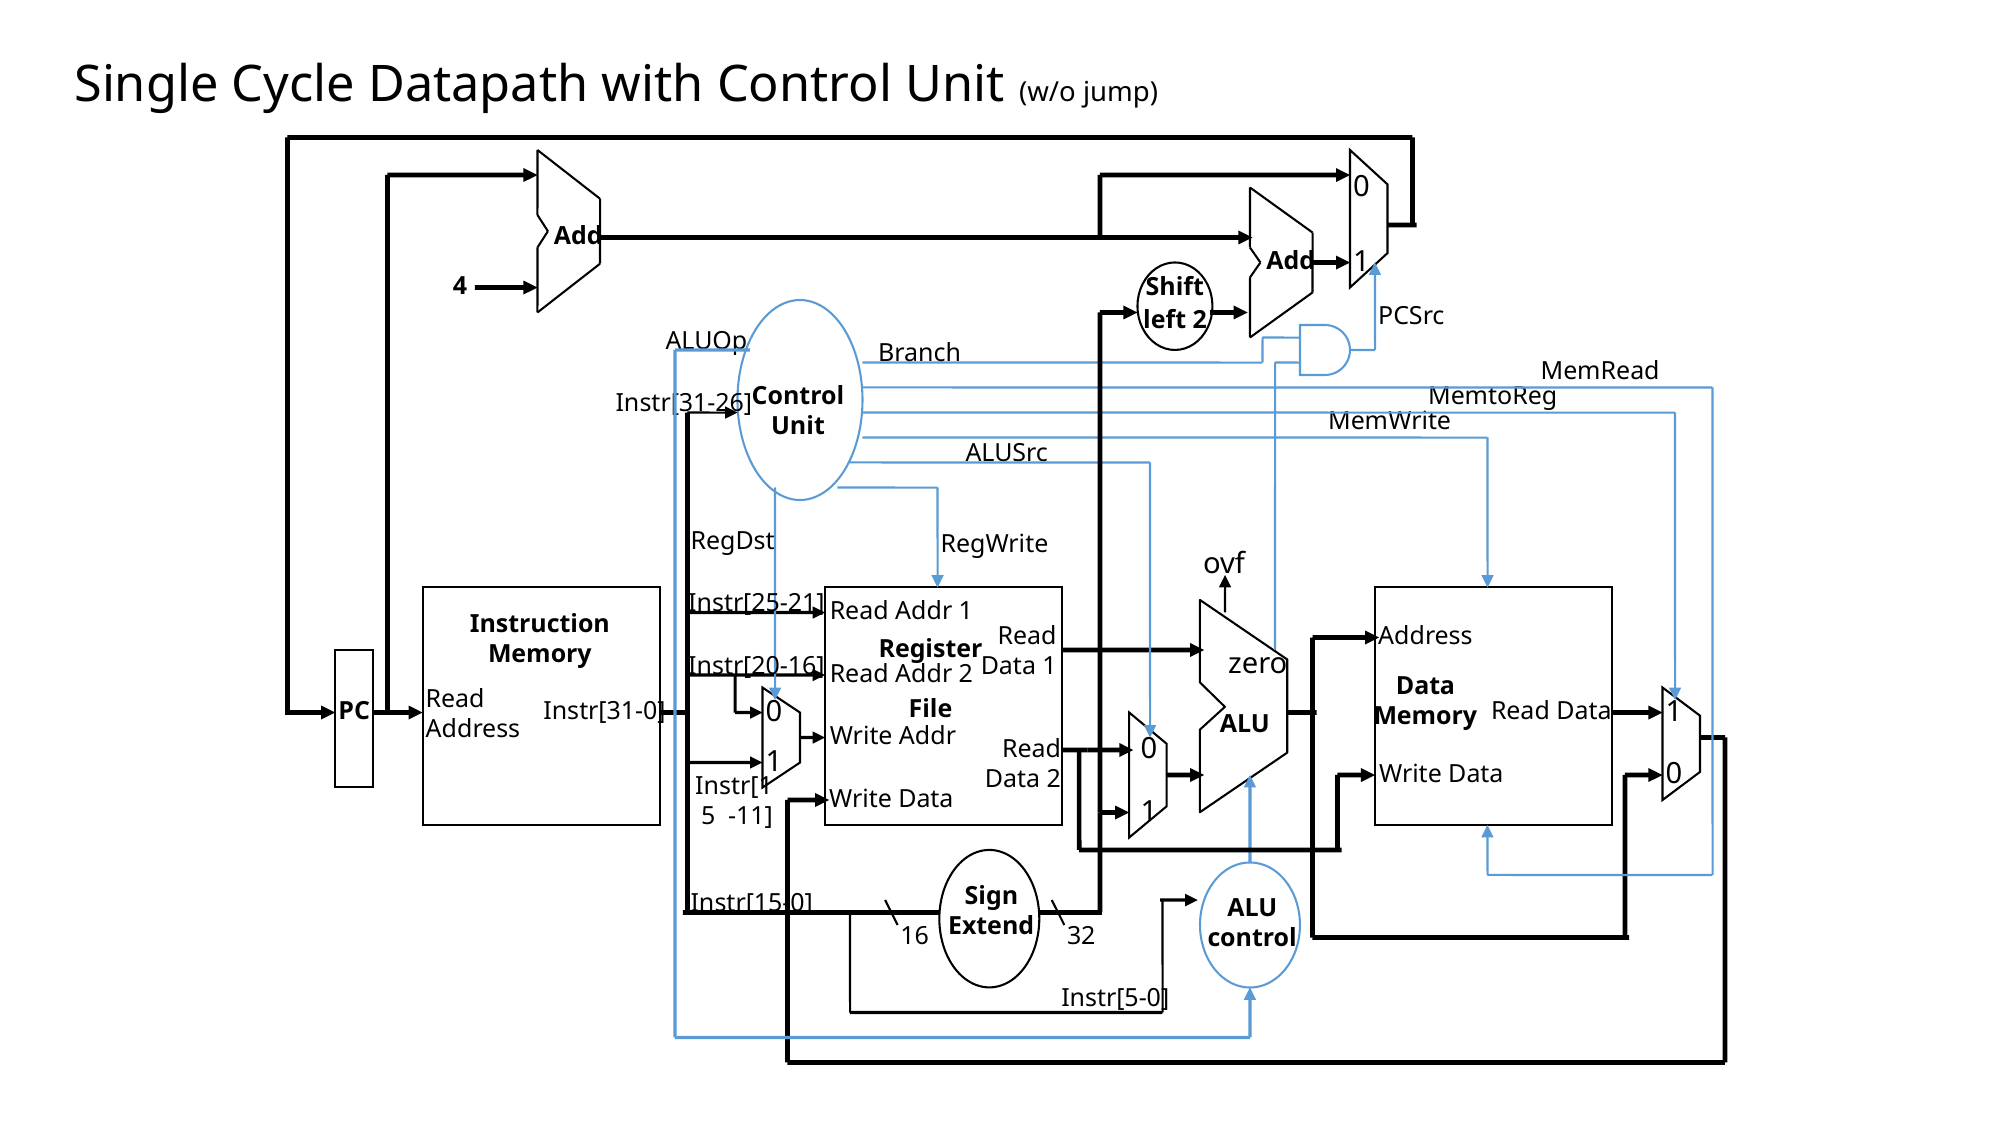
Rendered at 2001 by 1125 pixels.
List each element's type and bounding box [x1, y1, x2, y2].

title [59, 50, 1976, 120]
text_box [285, 137, 1726, 1063]
